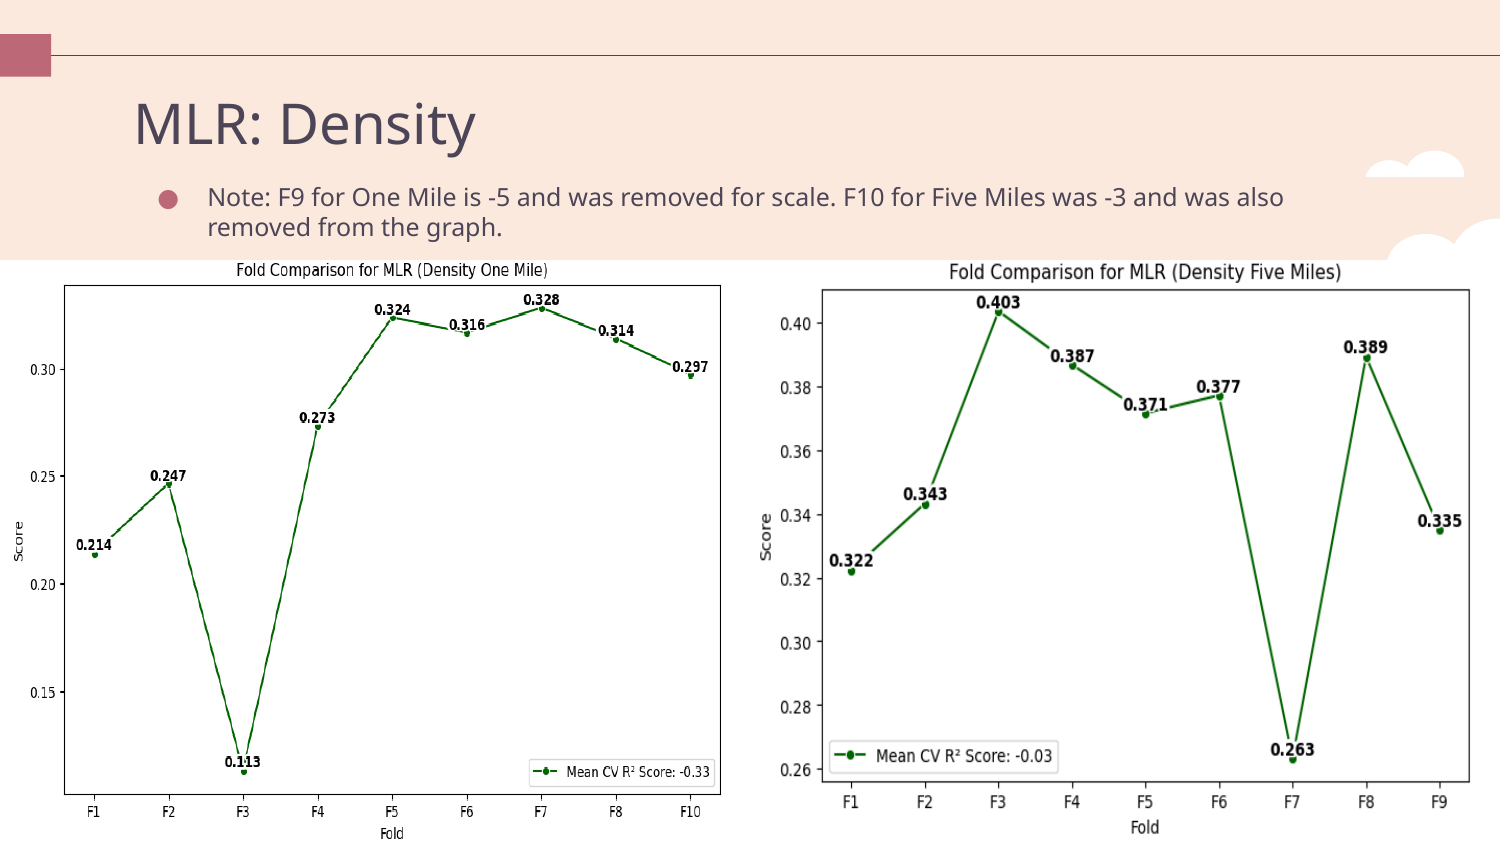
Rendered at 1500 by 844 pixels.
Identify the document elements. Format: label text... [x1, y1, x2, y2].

picture [0, 260, 1500, 844]
title MLR: Density [118, 72, 1382, 167]
subtitle Note: F9 for One Mile is -5 and was removed for scale. F10 for Five Miles was -3 and was also removed from the graph. [117, 166, 1382, 259]
